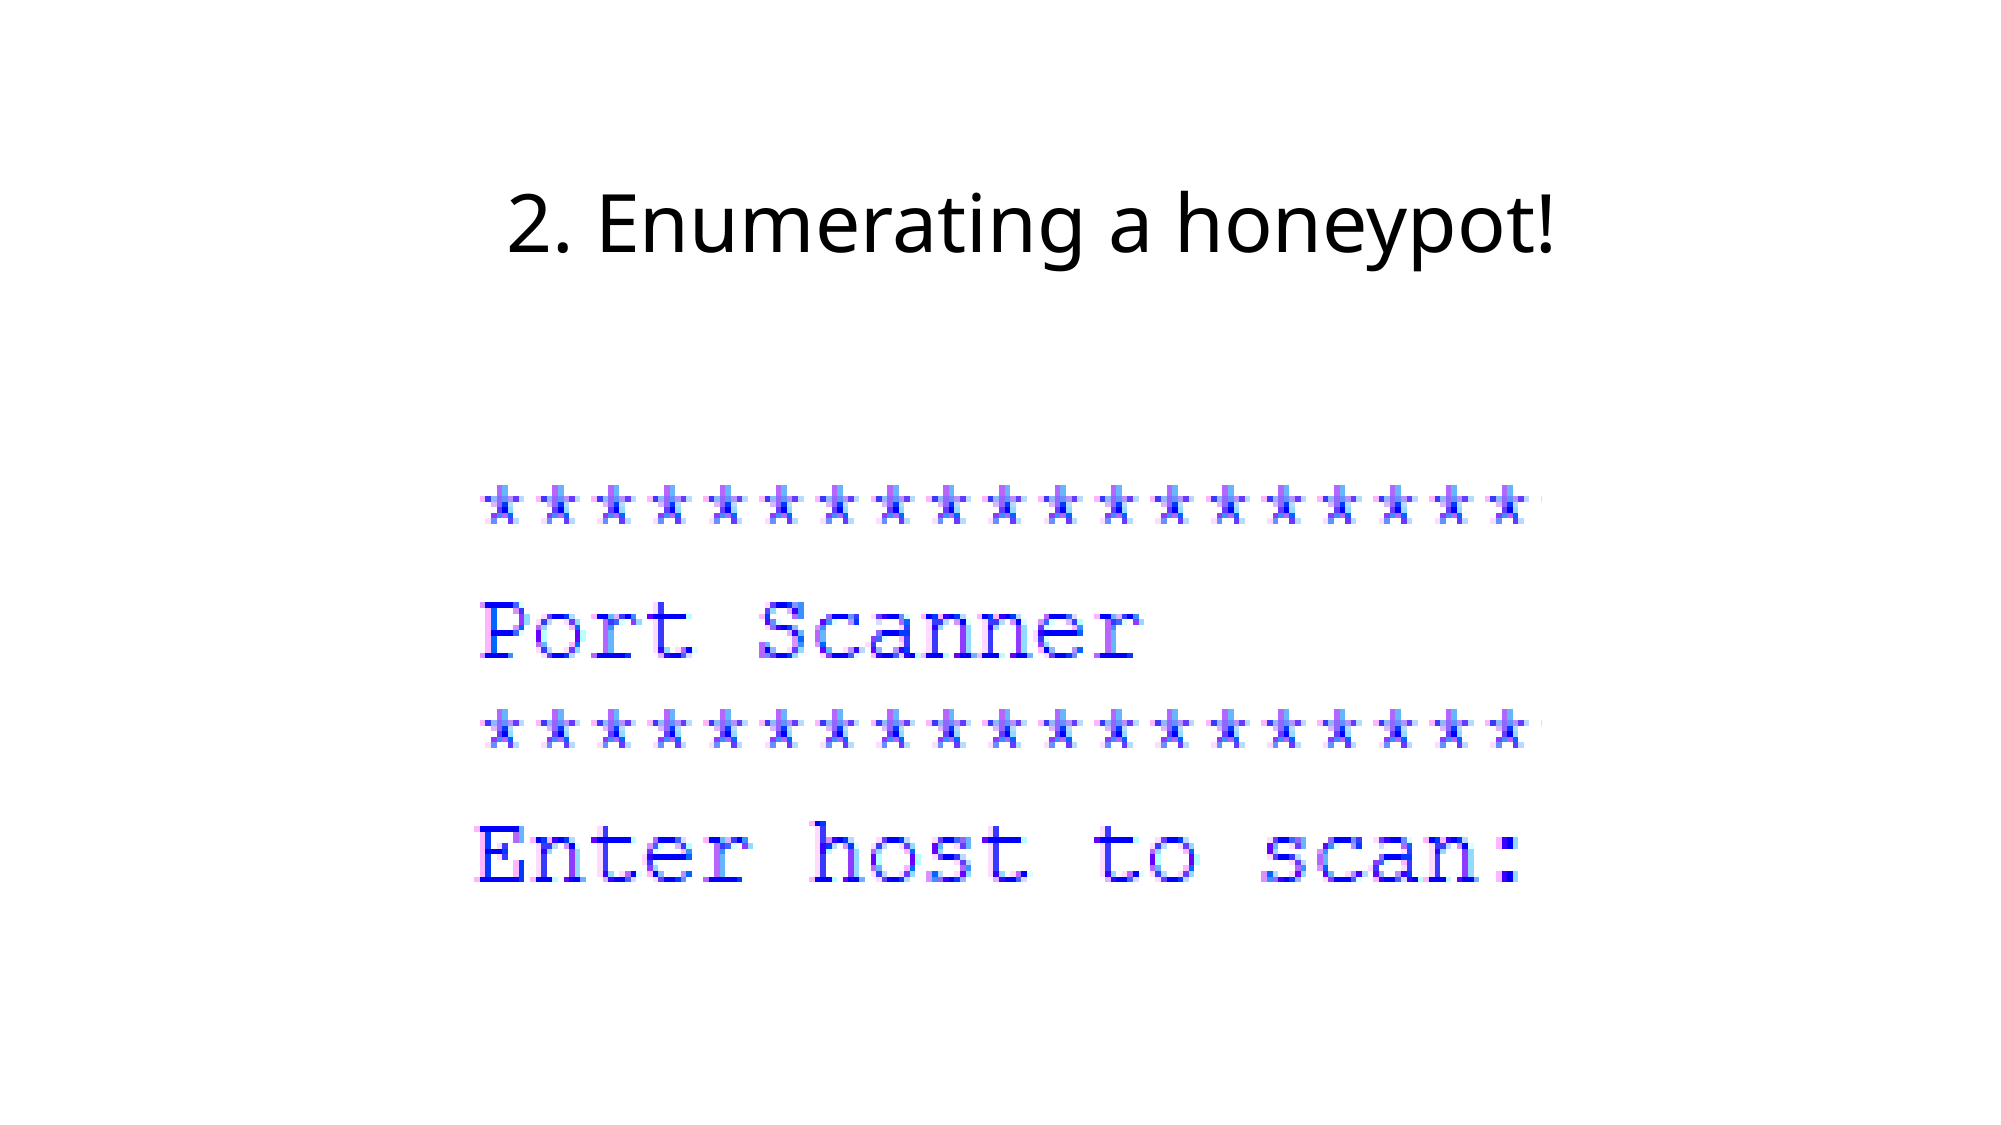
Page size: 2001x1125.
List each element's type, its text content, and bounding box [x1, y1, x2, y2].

picture [458, 460, 1542, 1017]
title 2. Enumerating a honeypot! [491, 108, 1575, 278]
